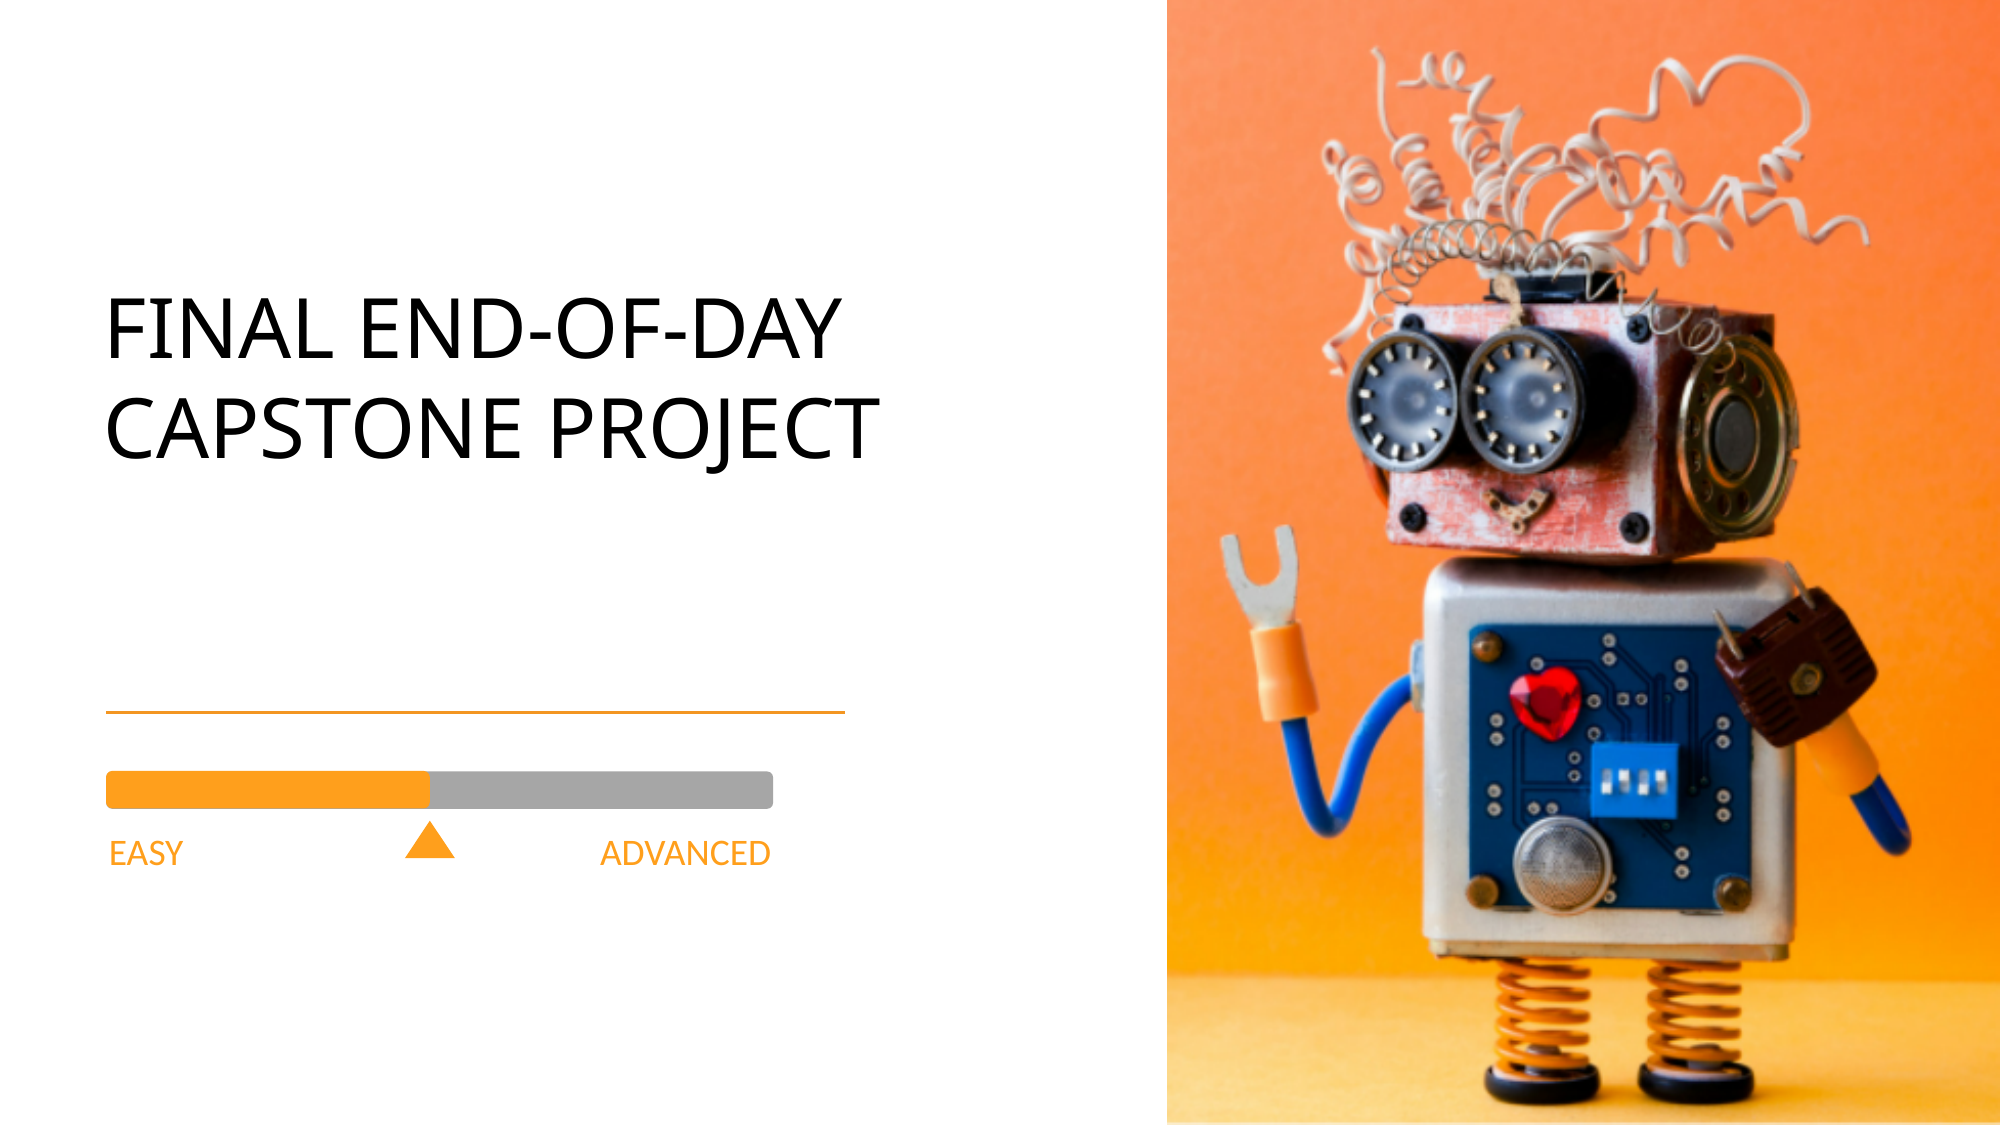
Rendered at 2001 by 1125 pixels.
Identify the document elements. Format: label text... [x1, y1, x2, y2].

text_box [426, 770, 775, 810]
text_box EASY [94, 820, 199, 881]
text_box [402, 818, 457, 860]
picture [1167, 0, 2000, 1125]
text_box ADVANCED [585, 820, 787, 881]
text_box [104, 769, 431, 810]
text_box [89, 267, 972, 713]
